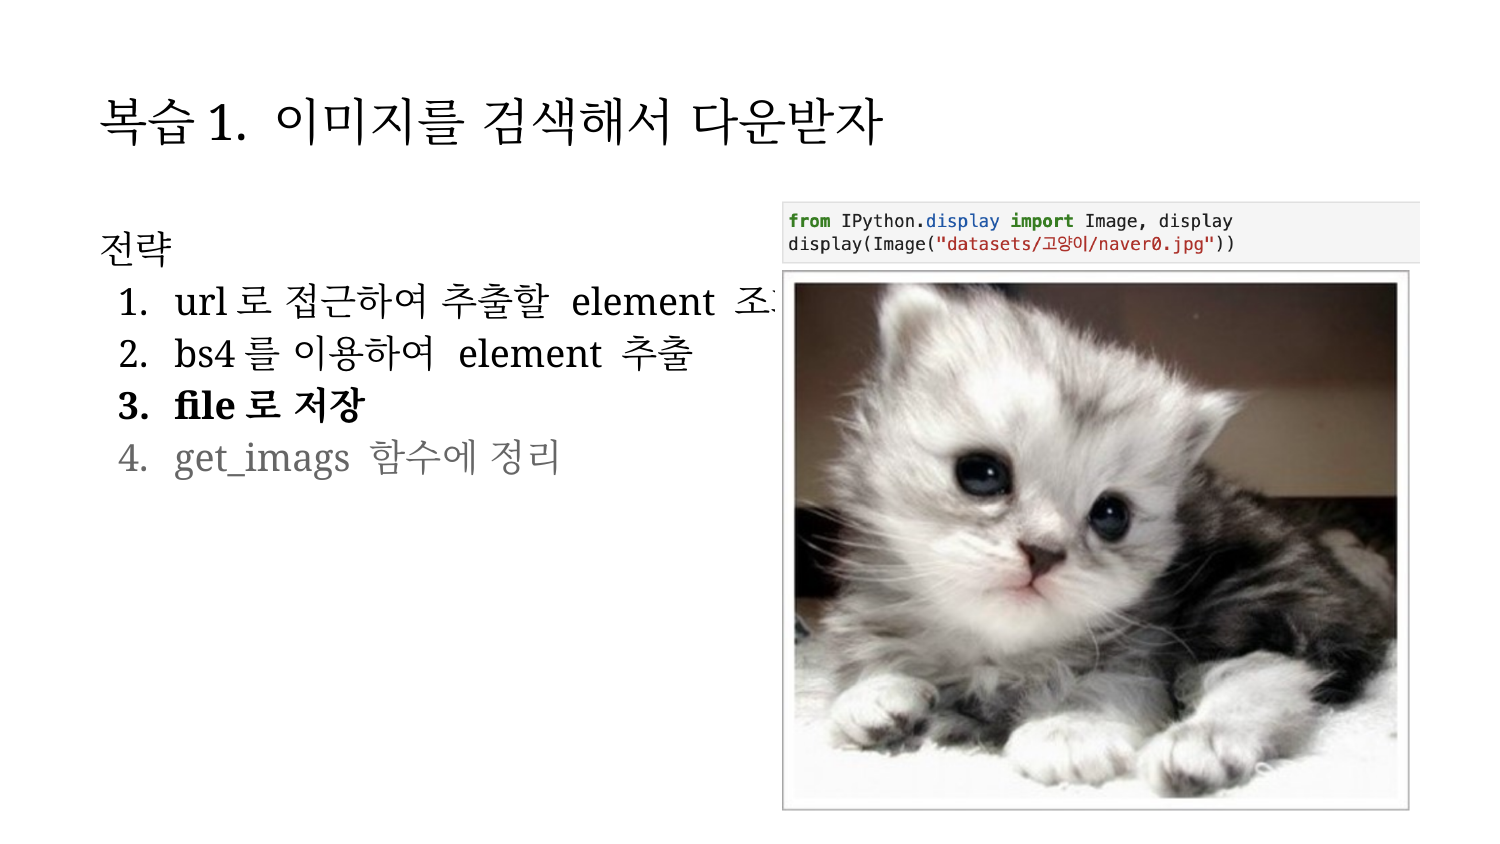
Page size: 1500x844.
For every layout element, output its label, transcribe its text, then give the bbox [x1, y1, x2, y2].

picture [775, 193, 1420, 817]
title 복습1. 이미지를 검색해서 다운받자 전략 url로 접근하여 추출할 element 조회 bs4를 이용하여 element 추출 file로 저장 get_imags 함수에 정리 [84, 66, 1308, 478]
